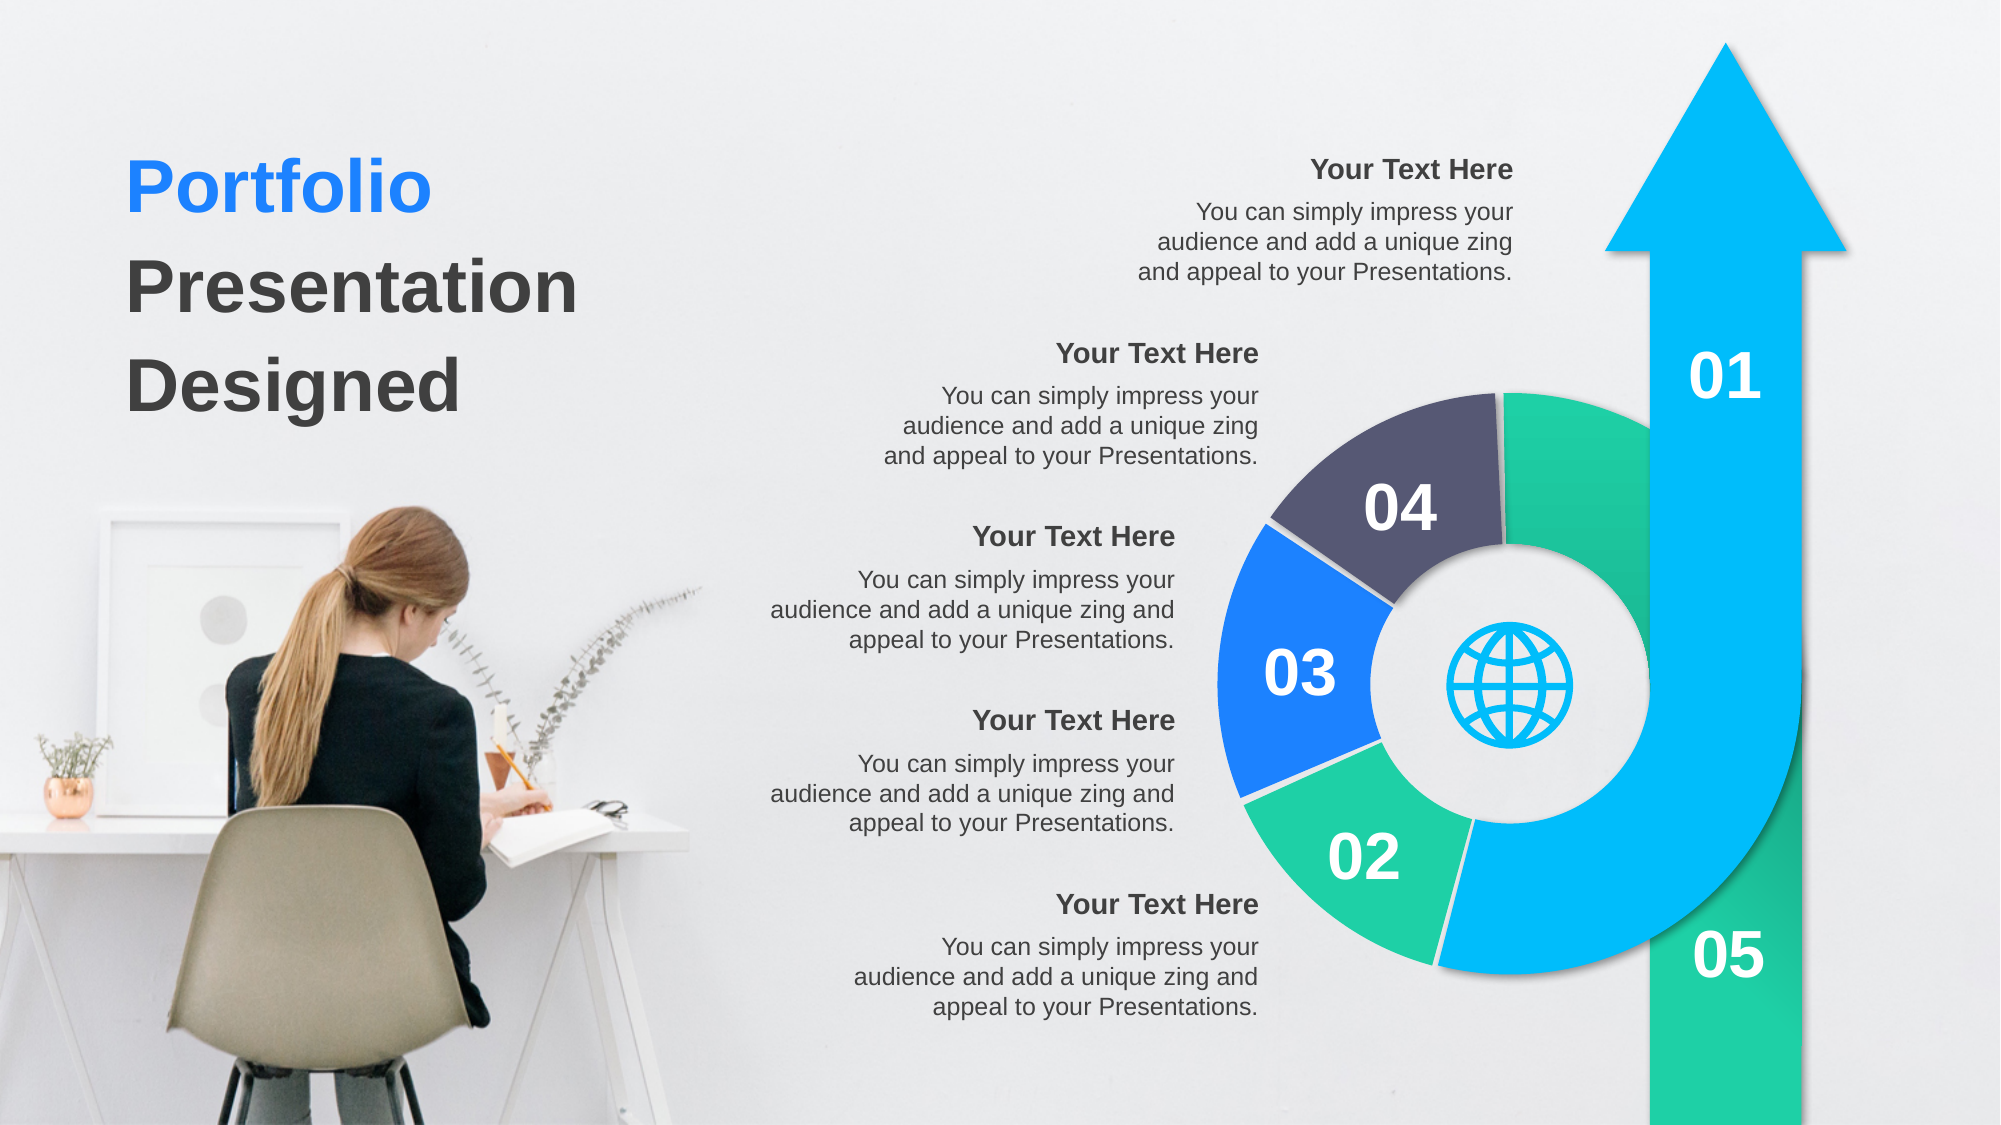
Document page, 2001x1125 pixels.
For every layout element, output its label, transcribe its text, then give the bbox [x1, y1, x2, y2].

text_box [819, 878, 1275, 1030]
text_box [1217, 42, 1847, 1125]
text_box Portfolio Presentation Designed [110, 123, 619, 431]
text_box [736, 510, 1191, 662]
picture [0, 0, 2001, 1125]
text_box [865, 326, 1275, 479]
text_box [1102, 142, 1529, 295]
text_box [740, 694, 1191, 846]
